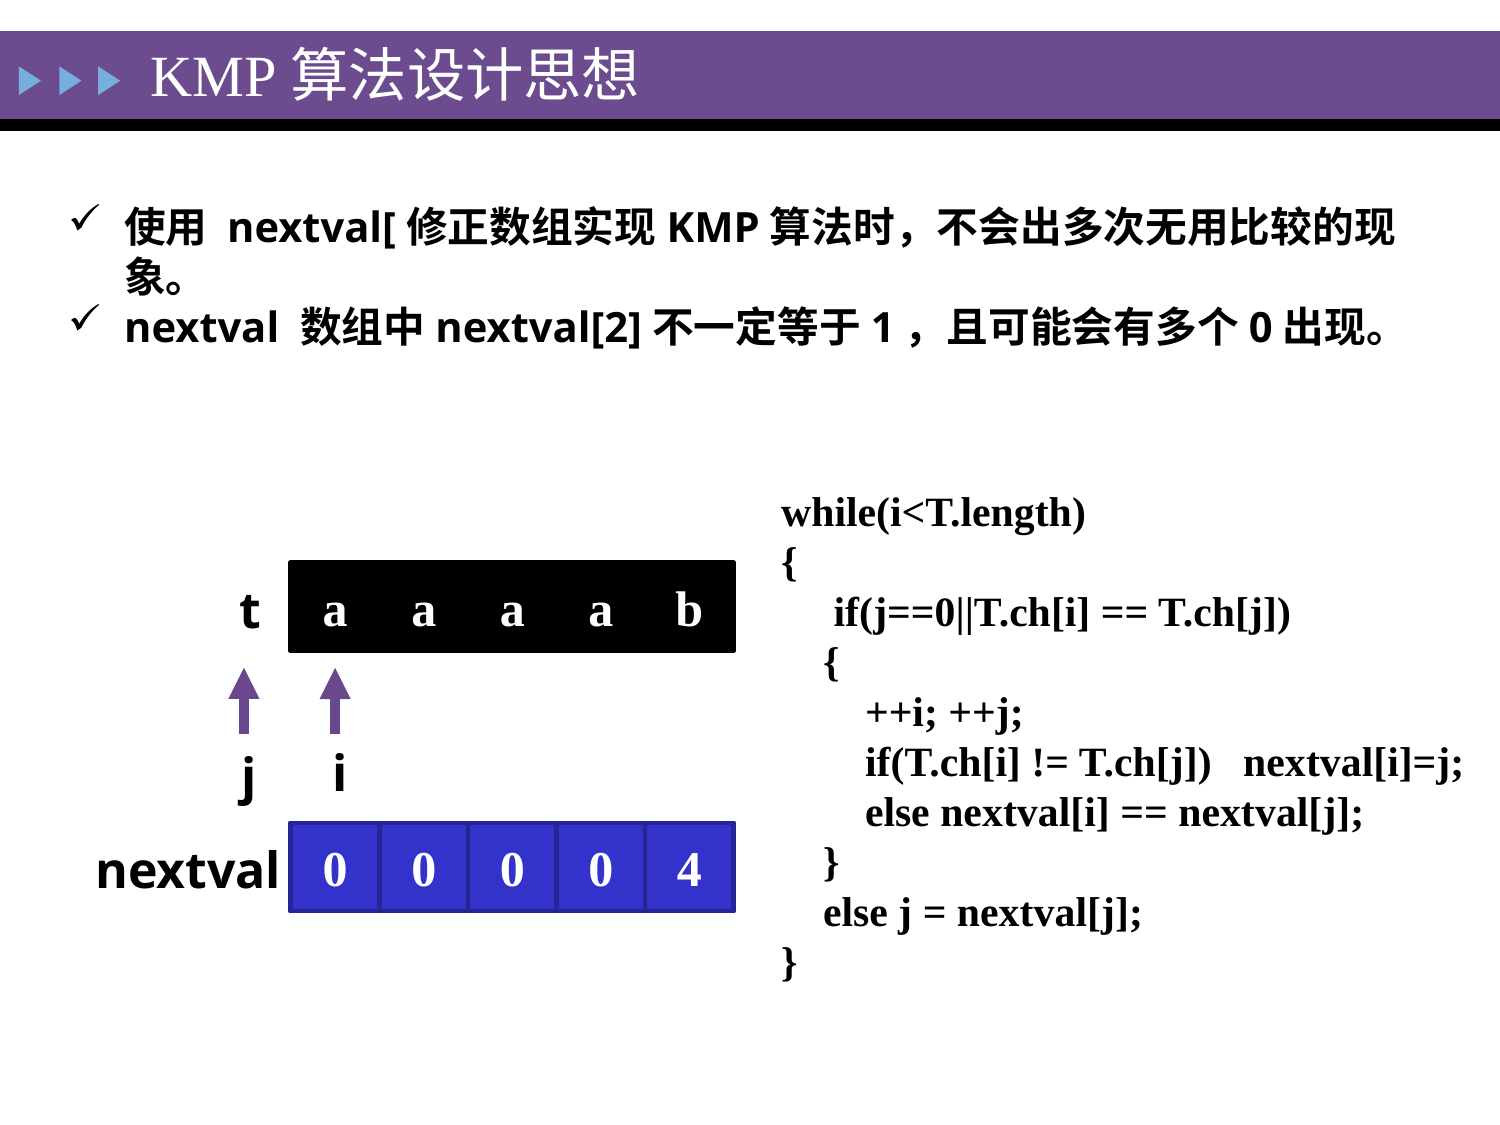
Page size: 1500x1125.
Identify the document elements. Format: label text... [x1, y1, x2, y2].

text_box 0 [554, 821, 643, 913]
text_box 使用 nextval[修正数组实现KMP算法时，不会出多次无用比较的现象。 nextval 数组中nextval[2]不一定等于1，且可能会有多个0出现。 [53, 193, 1447, 359]
text_box KMP算法设计思想 [135, 30, 1188, 116]
text_box 0 [377, 821, 466, 913]
text_box a [377, 560, 466, 653]
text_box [317, 667, 353, 811]
text_box 0 [288, 821, 377, 913]
text_box b [643, 560, 736, 653]
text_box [226, 667, 262, 813]
text_box nextval [80, 831, 288, 907]
text_box 0 [466, 821, 554, 913]
text_box a [466, 560, 554, 653]
text_box 4 [643, 821, 736, 913]
text_box t [224, 570, 276, 646]
text_box while(i<T.length) { if(j==0||T.ch[i] == T.ch[j]) { ++i; ++j; if(T.ch[i] != T.ch[j]) nextval[i]=j; else nextval[i] == nextval[j]; } else j = nextval[j]; } [766, 477, 1491, 992]
text_box a [554, 560, 643, 653]
text_box a [288, 560, 377, 653]
